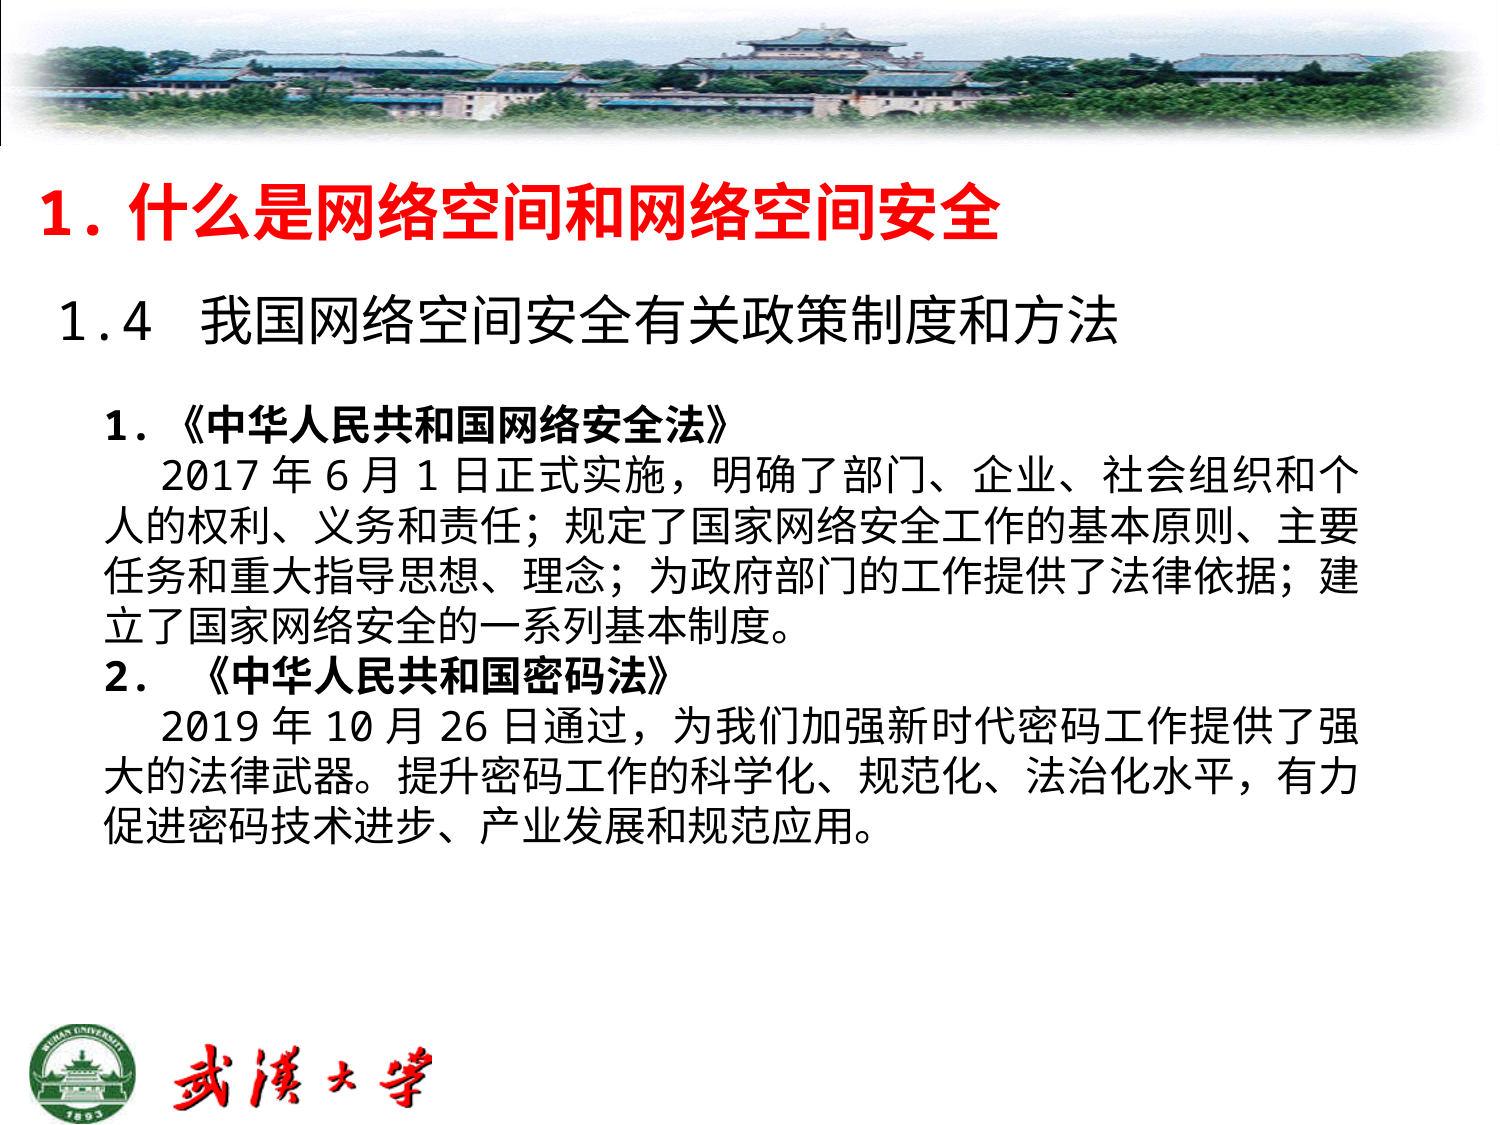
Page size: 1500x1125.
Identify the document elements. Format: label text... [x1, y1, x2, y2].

picture [171, 1034, 432, 1125]
title 1.什么是网络空间和网络空间安全 [0, 141, 1211, 280]
text_box 1.《中华人民共和国网络安全法》 2017年6月1日正式实施，明确了部门、企业、社会组织和个人的权利、义务和责任；规定了国家网络安全工作的基本原则、主要任务和重大指导思想、理念；为政府部门的工作提供了法律依据；建立了国家网络安全的一系列基本制度。 2. 《中华人民共和国密码法》 2019年10月26日通过，为我们加强新时代密码工作提供了强大的法律武器。提升密码工作的科学化、规范化、法治化水平，有力促进密码技术进步、产业发展和规范应用。 [88, 391, 1376, 977]
picture [0, 0, 1500, 146]
list 1.4 我国网络空间安全有关政策制度和方法 [40, 278, 1424, 469]
